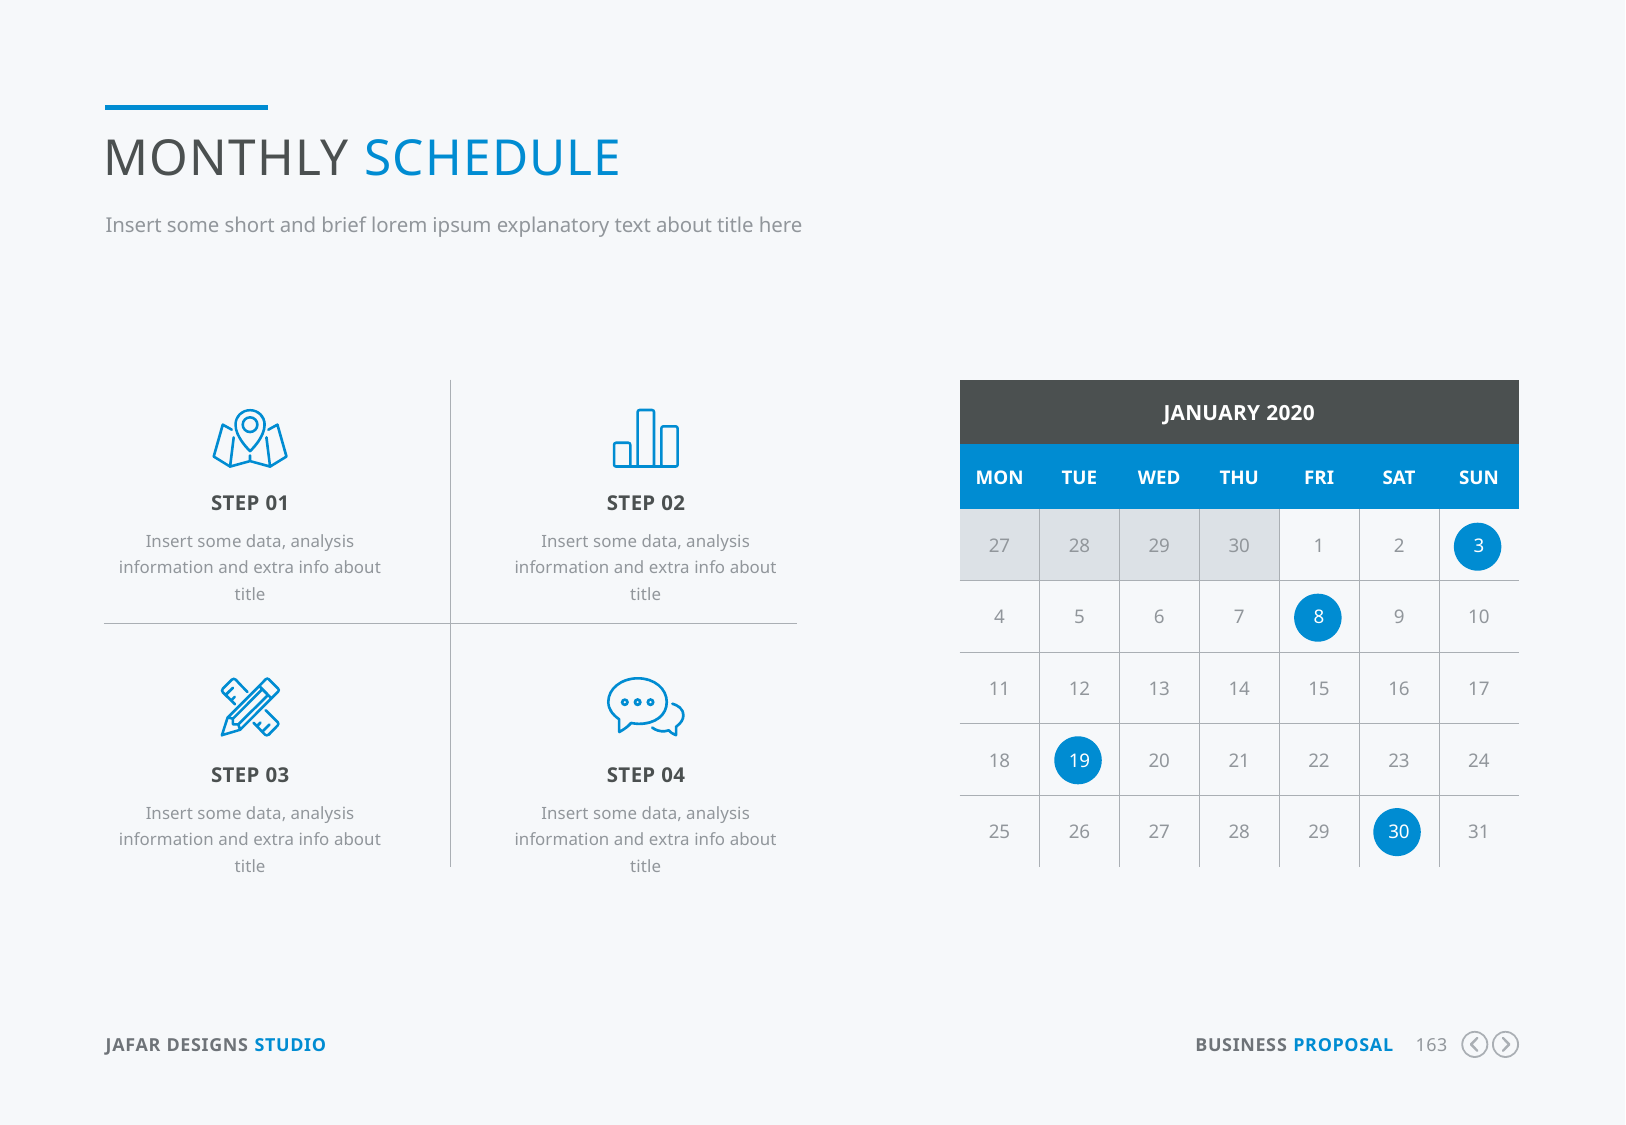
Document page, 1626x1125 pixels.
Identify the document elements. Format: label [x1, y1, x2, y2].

table_cell [960, 724, 1039, 795]
table_cell [1360, 581, 1439, 652]
text_box [501, 762, 791, 850]
table_cell [960, 581, 1039, 652]
table_cell [1440, 796, 1519, 867]
table_cell [1440, 653, 1519, 723]
table_cell [1120, 653, 1199, 723]
table_cell [1360, 724, 1439, 795]
table_cell [1120, 796, 1199, 867]
text_box [501, 490, 791, 578]
table_cell [1120, 724, 1199, 795]
text_box [103, 379, 798, 868]
table_cell [1040, 796, 1119, 867]
table_cell [1280, 653, 1359, 723]
table_cell [1440, 581, 1519, 652]
table_cell [960, 796, 1039, 867]
table_cell [1200, 724, 1279, 795]
table_cell [1040, 653, 1119, 723]
text_box [220, 676, 281, 737]
text_box [212, 408, 288, 468]
table_cell [1360, 796, 1439, 867]
table_cell [1280, 796, 1359, 867]
table_cell [1360, 653, 1439, 723]
text_box [612, 408, 679, 468]
table_cell [1040, 581, 1119, 652]
table_cell [1040, 724, 1119, 795]
table_cell [1200, 796, 1279, 867]
text_box [105, 490, 395, 578]
table_cell [1200, 653, 1279, 723]
text_box [606, 676, 685, 737]
list [103, 125, 1518, 188]
table_cell [1280, 724, 1359, 795]
table_cell [960, 444, 1519, 580]
table_cell [1200, 581, 1279, 652]
list [105, 209, 1519, 241]
table_header [960, 380, 1519, 444]
text_box [105, 762, 395, 850]
table_cell [1120, 581, 1199, 652]
table_cell [1280, 581, 1359, 652]
table_cell [1440, 724, 1519, 795]
table_cell [960, 653, 1039, 723]
